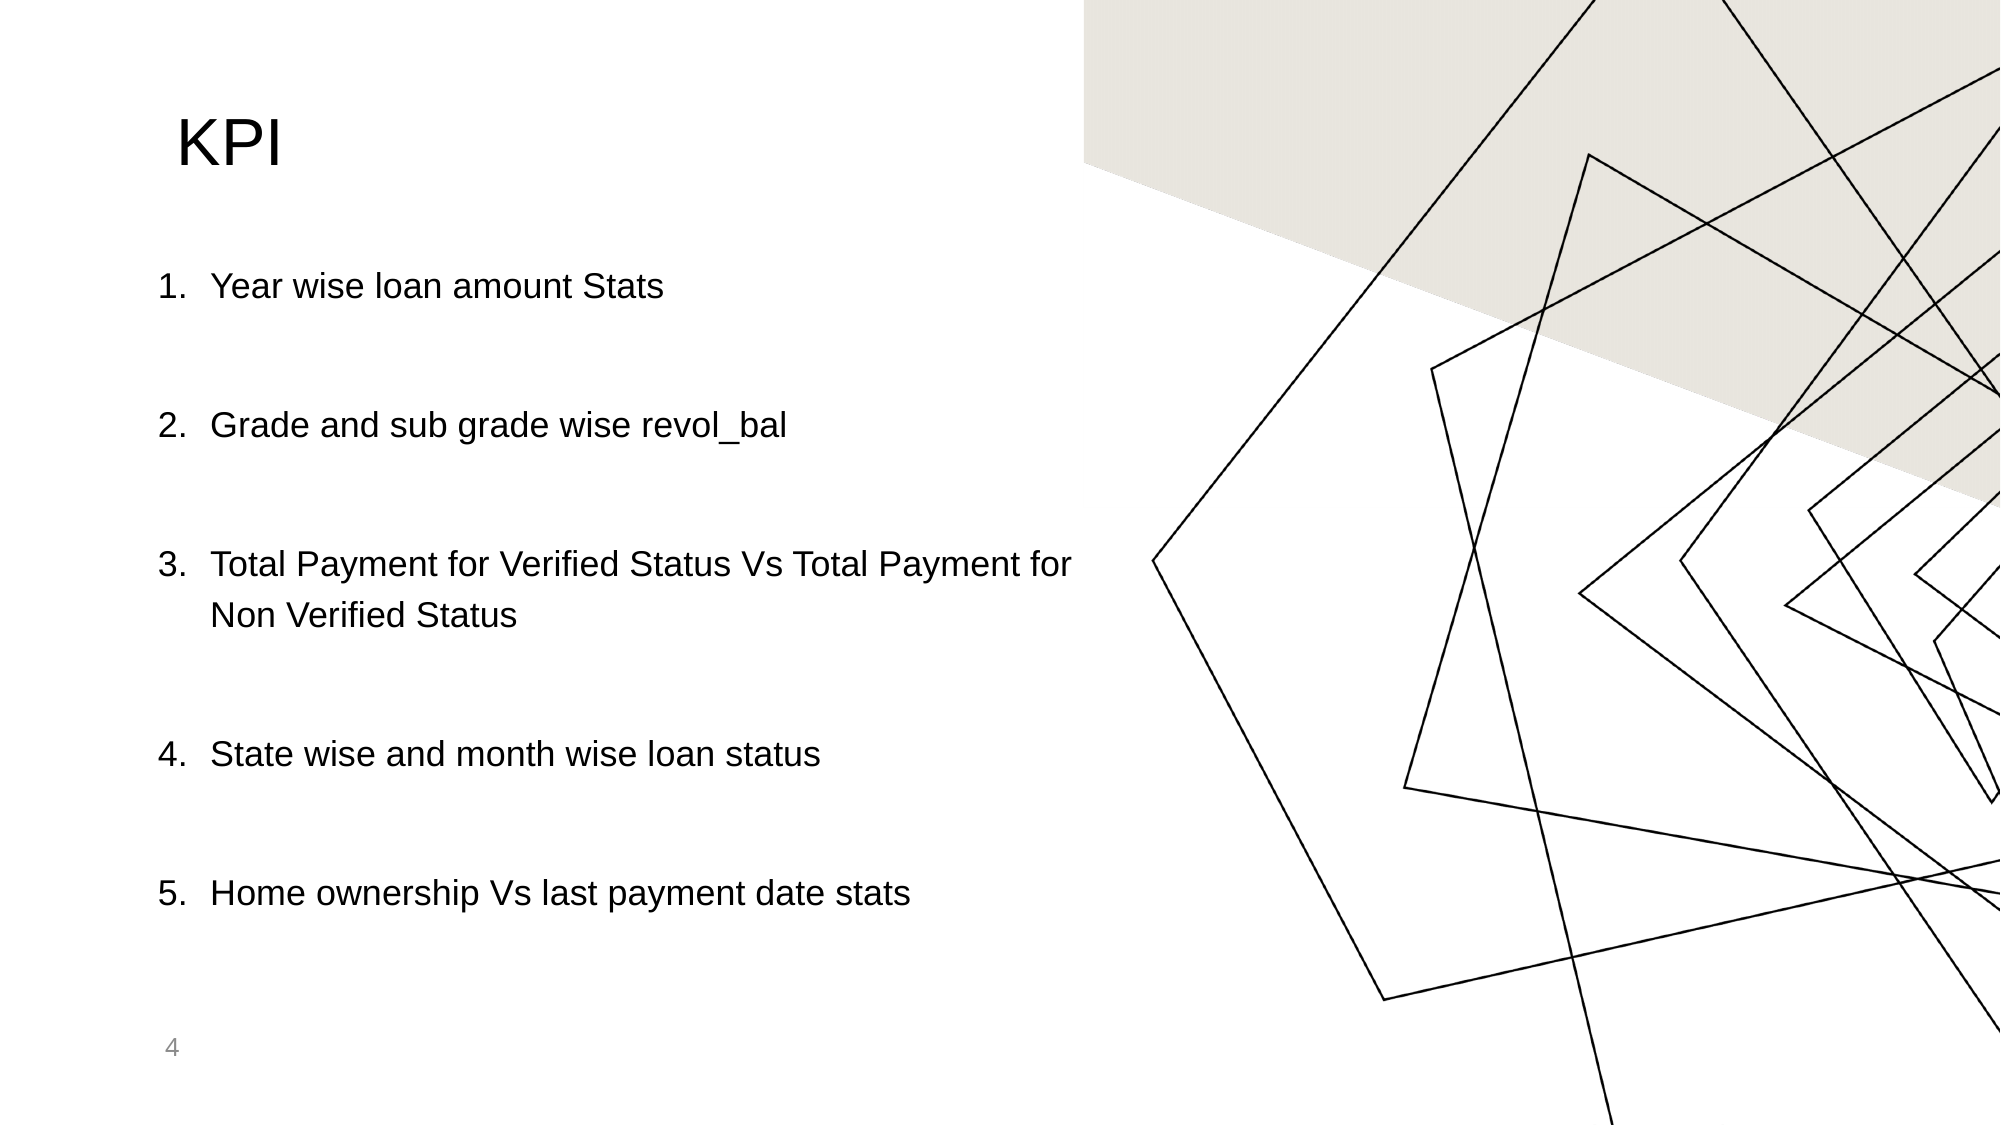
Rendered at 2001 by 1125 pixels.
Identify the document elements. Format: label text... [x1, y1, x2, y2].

list Year wise loan amount Stats Grade and sub grade wise revol_bal Total Payment for Verified Status Vs Total Payment for Non Verified Status State wise and month wise loan status Home ownership Vs last payment date stats [142, 246, 1149, 923]
picture [1083, 0, 2001, 1125]
title KPI [161, 93, 1012, 188]
slide_number 4 [150, 1024, 254, 1074]
